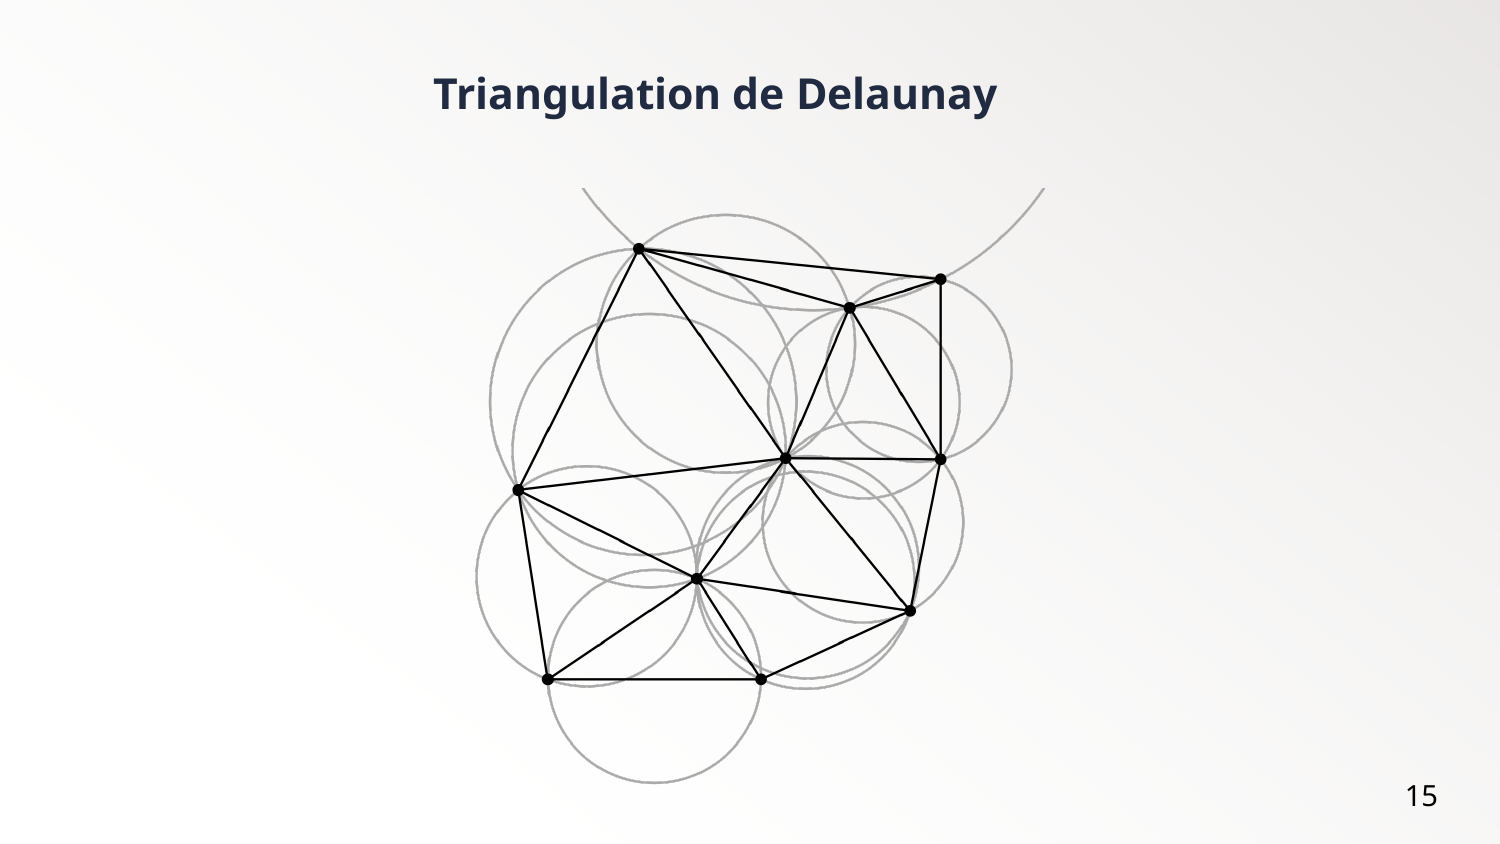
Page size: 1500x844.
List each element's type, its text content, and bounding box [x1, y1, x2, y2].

slide_number ‹#› [1389, 764, 1480, 830]
picture [0, 0, 1500, 844]
title Triangulation de Delaunay [418, 51, 1082, 168]
